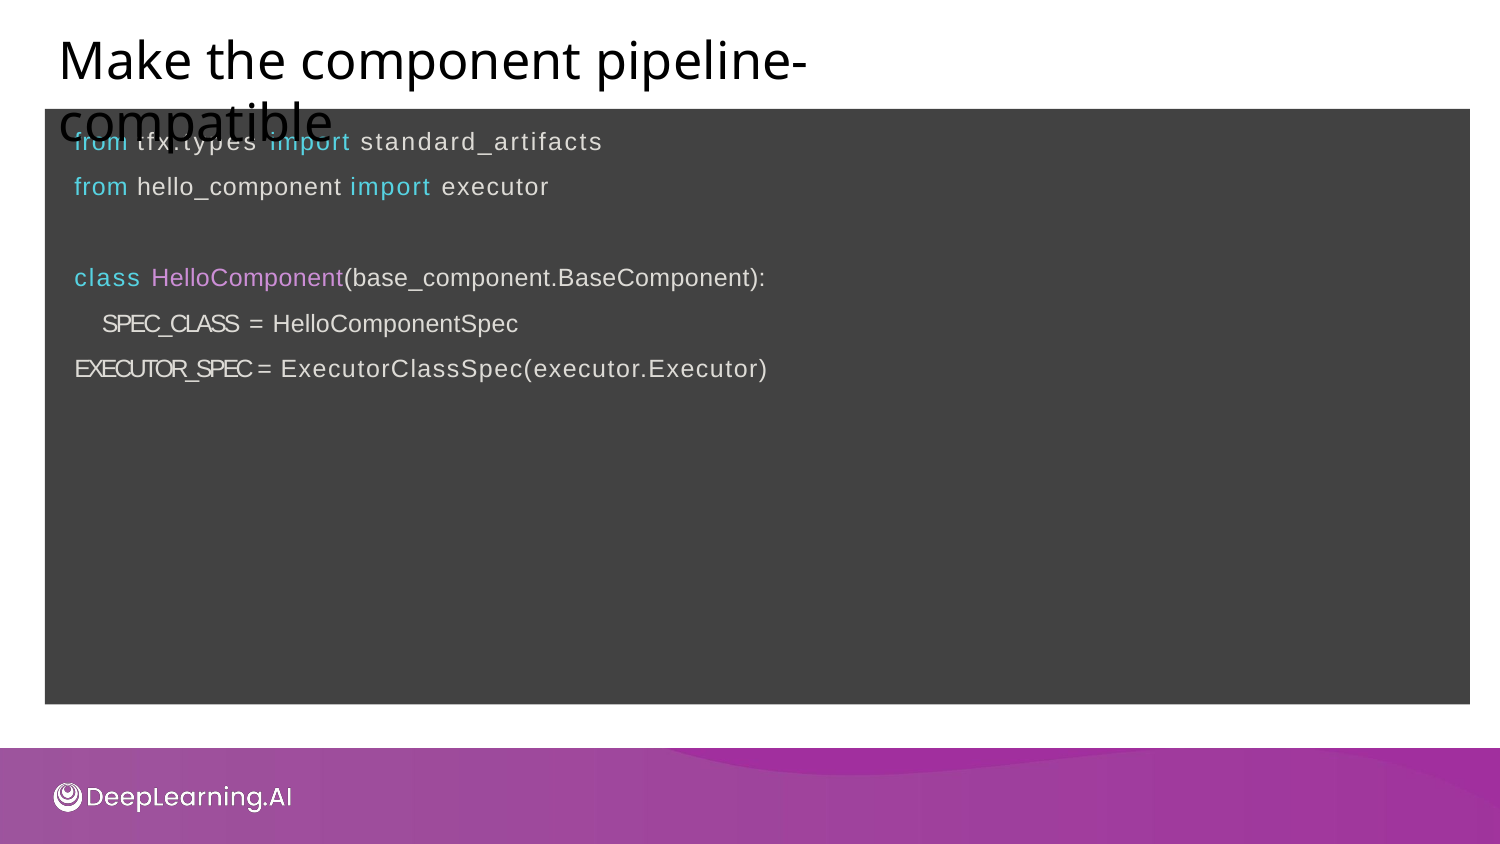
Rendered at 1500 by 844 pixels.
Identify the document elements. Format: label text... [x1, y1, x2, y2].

text_box from tfx.types import standard_artifacts from hello_component import executor class HelloComponent(base_component.BaseComponent): SPEC_CLASS = HelloComponentSpec EXECUTOR_SPEC = ExecutorClassSpec(executor.Executor) [72, 169, 818, 383]
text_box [0, 748, 1500, 844]
title Make the component pipeline-compatible [56, 24, 1014, 169]
text_box [44, 108, 1470, 705]
